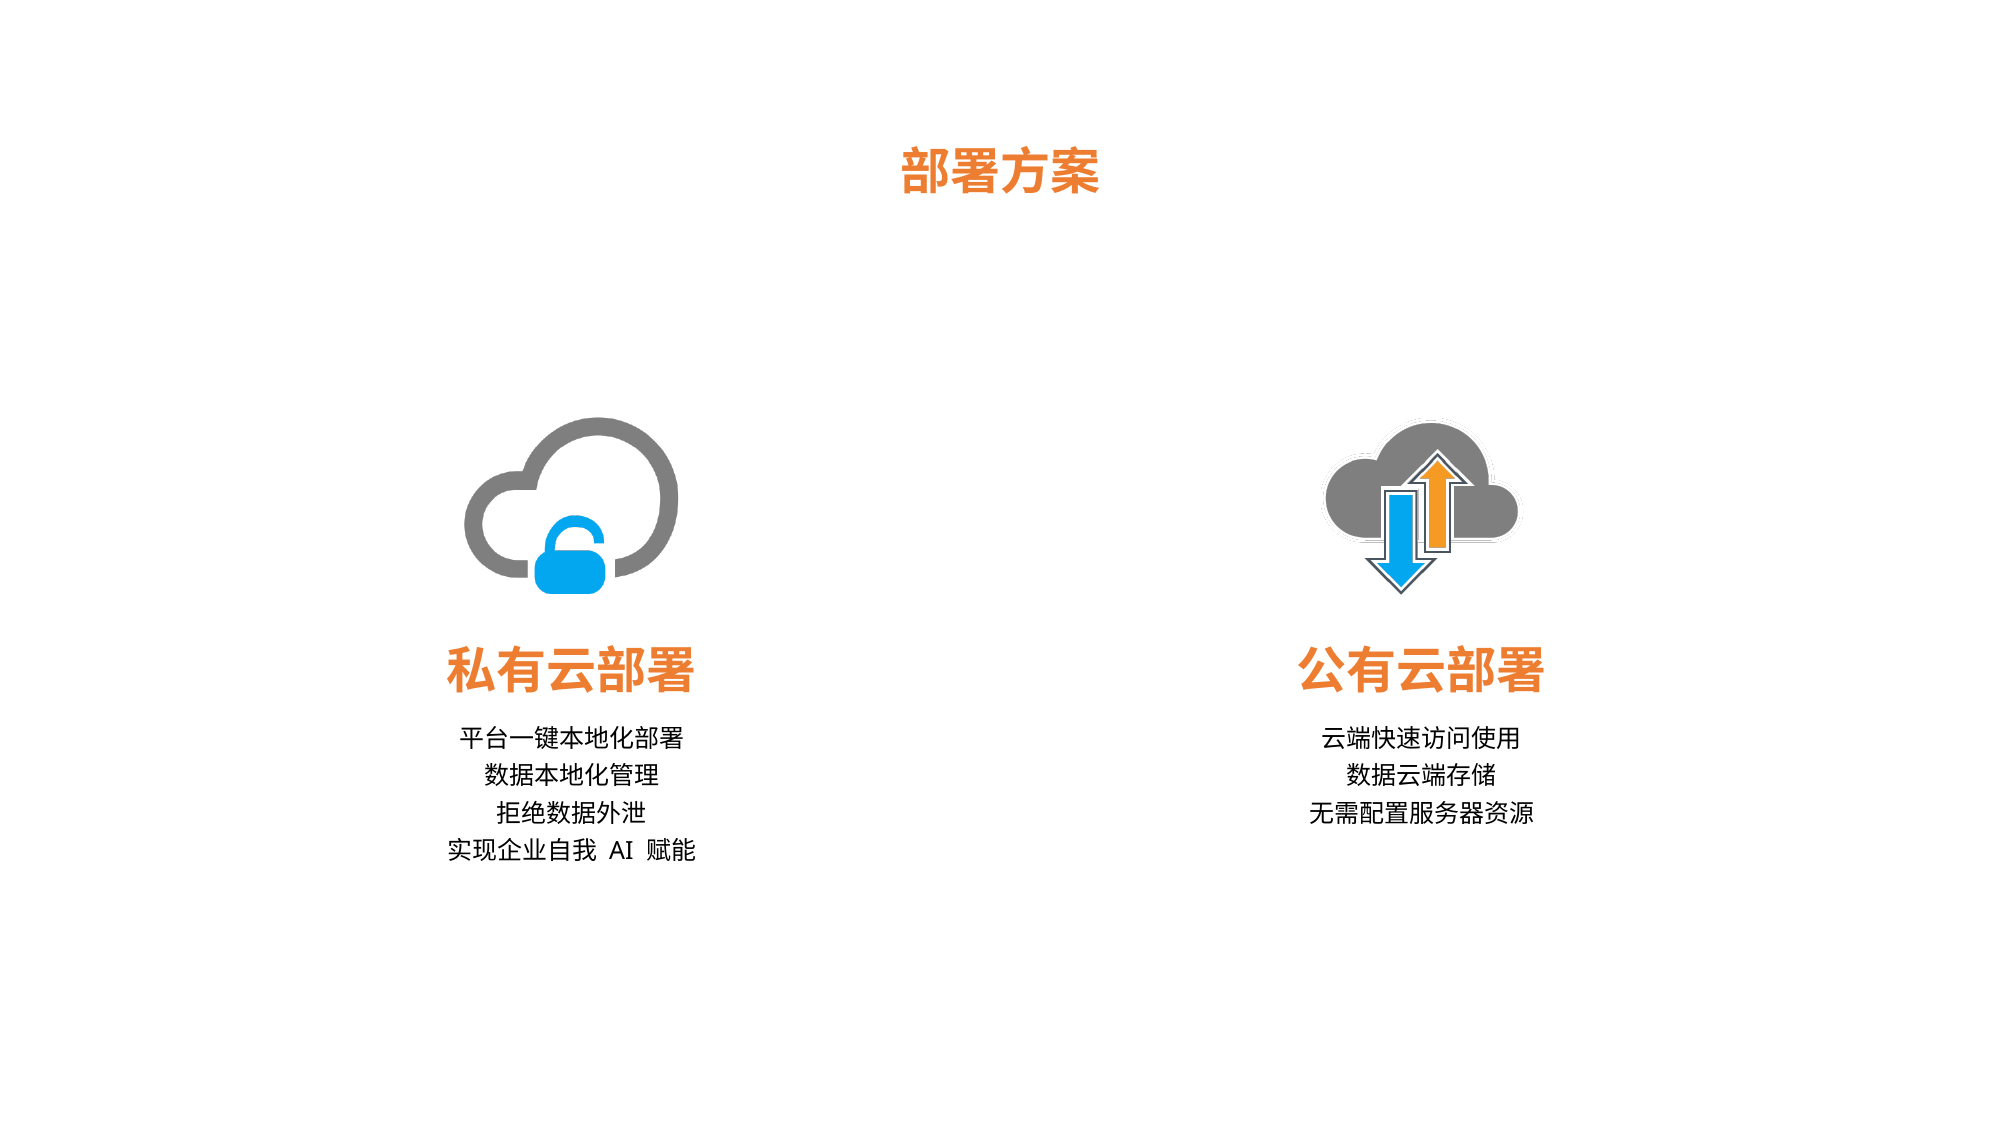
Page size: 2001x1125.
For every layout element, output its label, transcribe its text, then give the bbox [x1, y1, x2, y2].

picture [1320, 417, 1524, 596]
title 部署方案 [183, 67, 1817, 271]
picture [464, 417, 679, 596]
text_box 私有云部署 [363, 631, 781, 707]
text_box 云端快速访问使用 数据云端存储 无需配置服务器资源 [1220, 707, 1624, 835]
text_box 平台一键本地化部署 数据本地化管理 拒绝数据外泄 实现企业自我 AI 赋能 [370, 707, 774, 872]
text_box 公有云部署 [1207, 631, 1637, 707]
